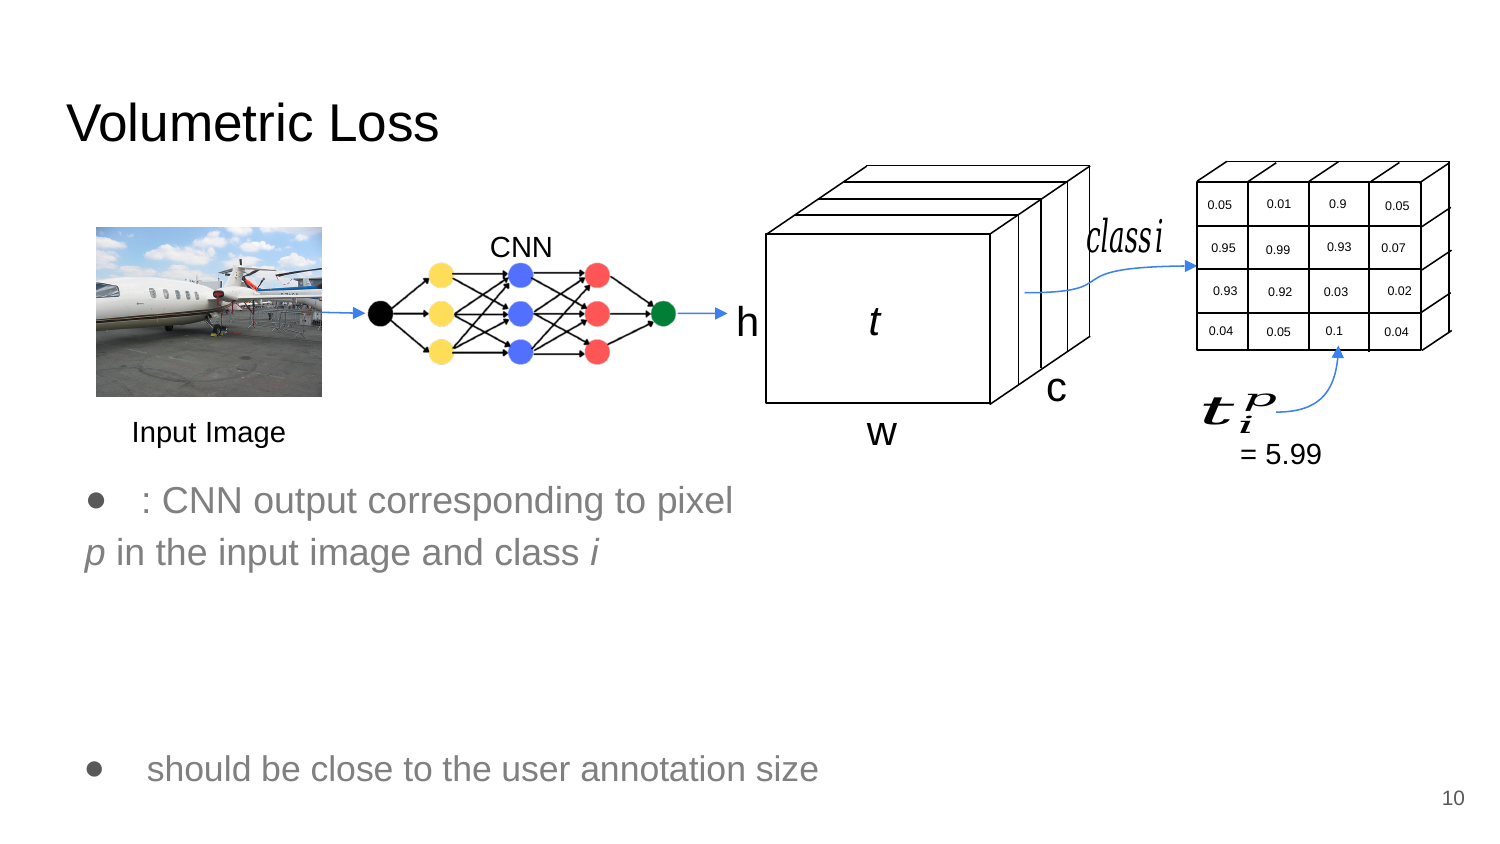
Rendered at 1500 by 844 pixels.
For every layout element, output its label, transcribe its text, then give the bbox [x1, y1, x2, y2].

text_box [1024, 265, 1187, 293]
text_box CNN [365, 220, 678, 258]
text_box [1275, 345, 1339, 413]
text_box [1192, 161, 1452, 353]
slide_number 10 [1389, 764, 1480, 830]
title Volumetric Loss [51, 72, 1449, 167]
picture [96, 227, 322, 397]
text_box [720, 165, 1091, 463]
text_box Input Image [52, 406, 366, 456]
picture [364, 259, 678, 368]
